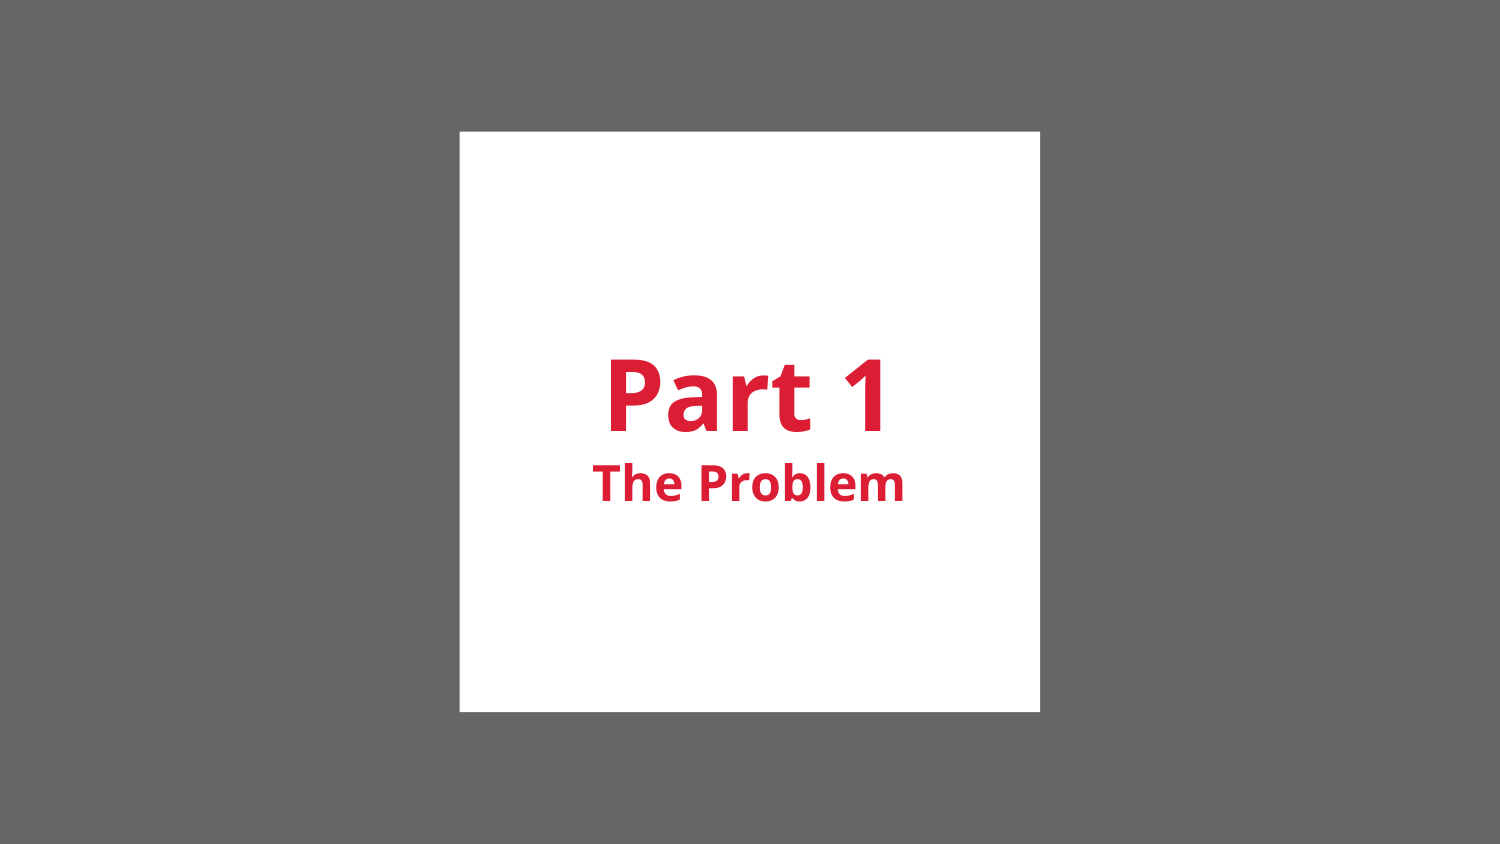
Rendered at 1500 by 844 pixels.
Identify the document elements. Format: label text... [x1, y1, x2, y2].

title Part 1 The Problem [459, 131, 1041, 713]
